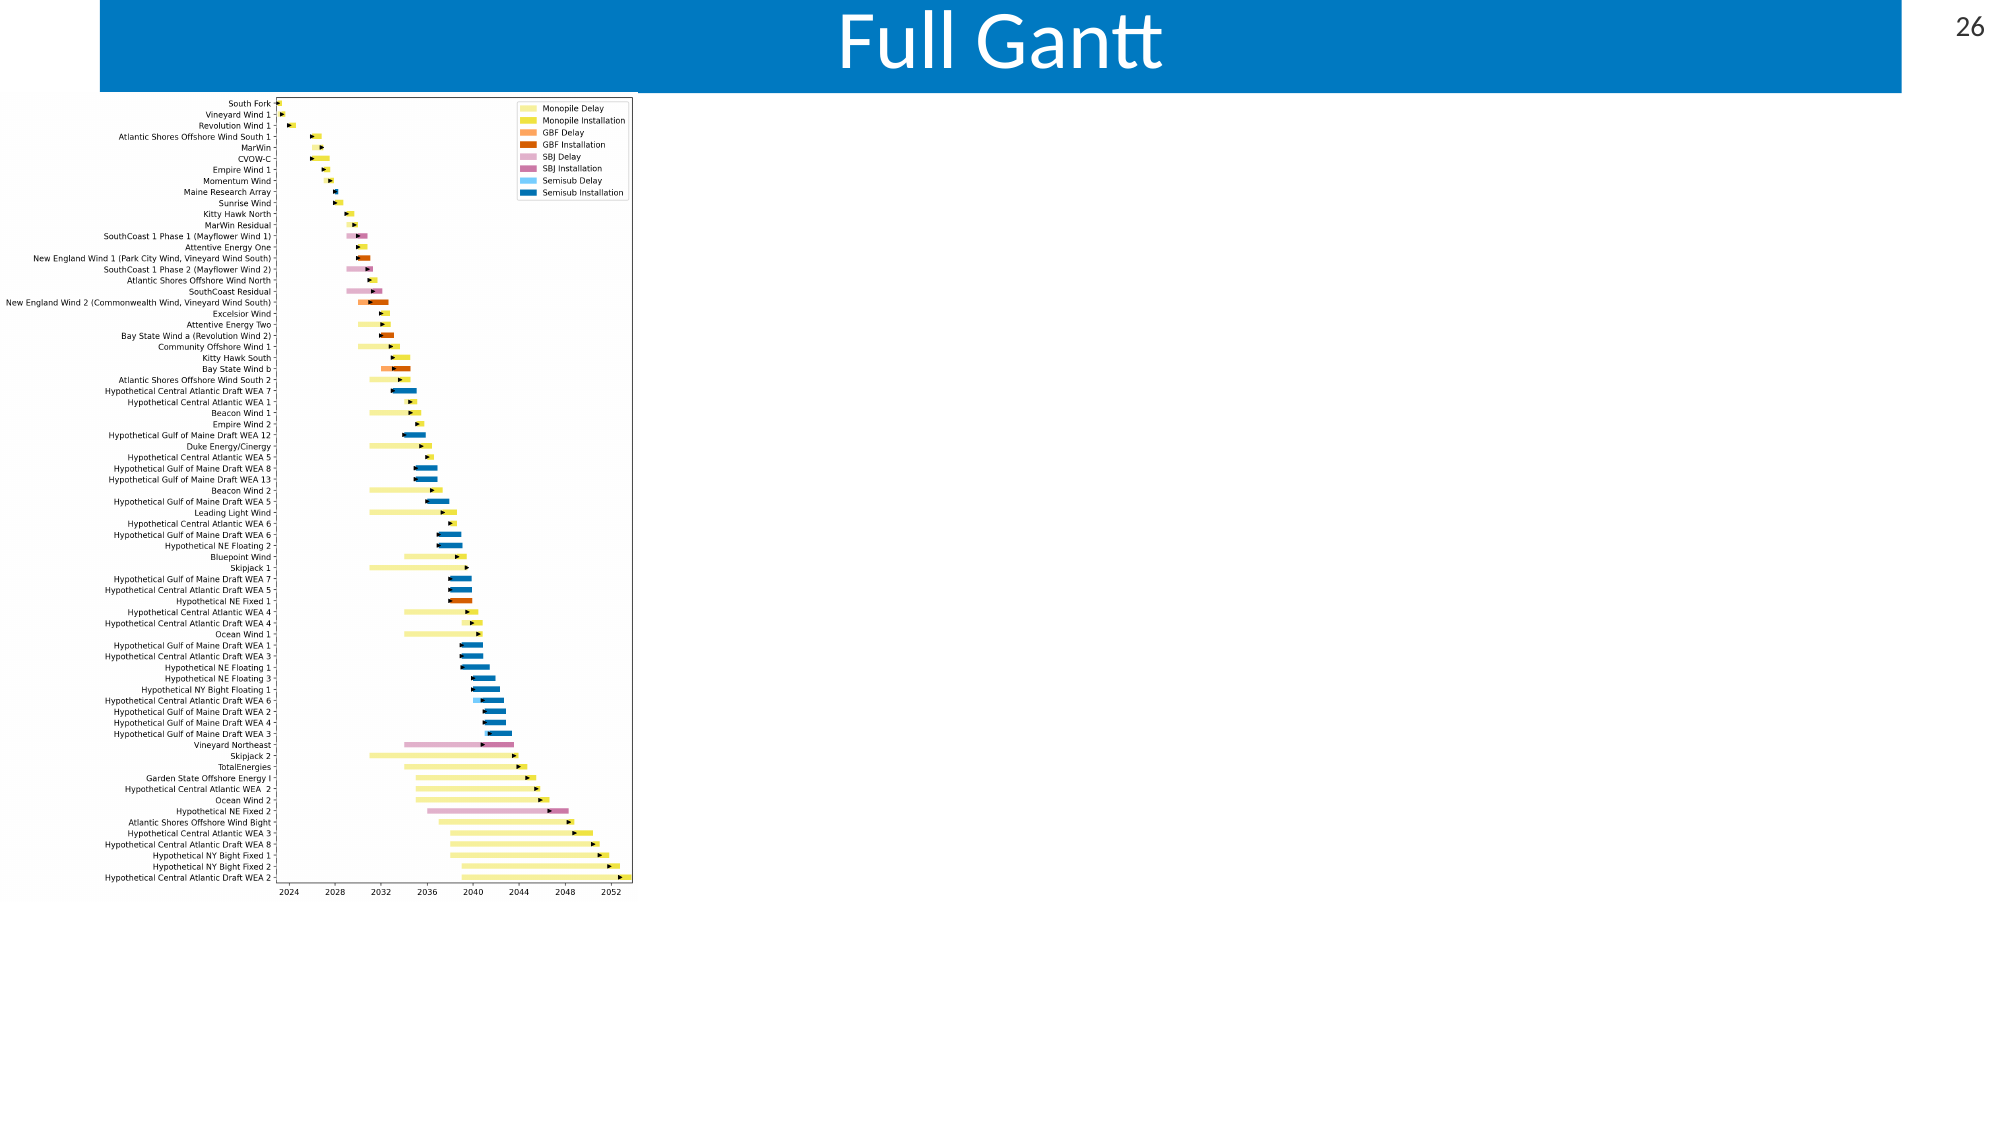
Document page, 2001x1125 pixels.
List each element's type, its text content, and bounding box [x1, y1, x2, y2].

picture [0, 92, 638, 902]
title Full Gantt [99, 0, 1902, 94]
